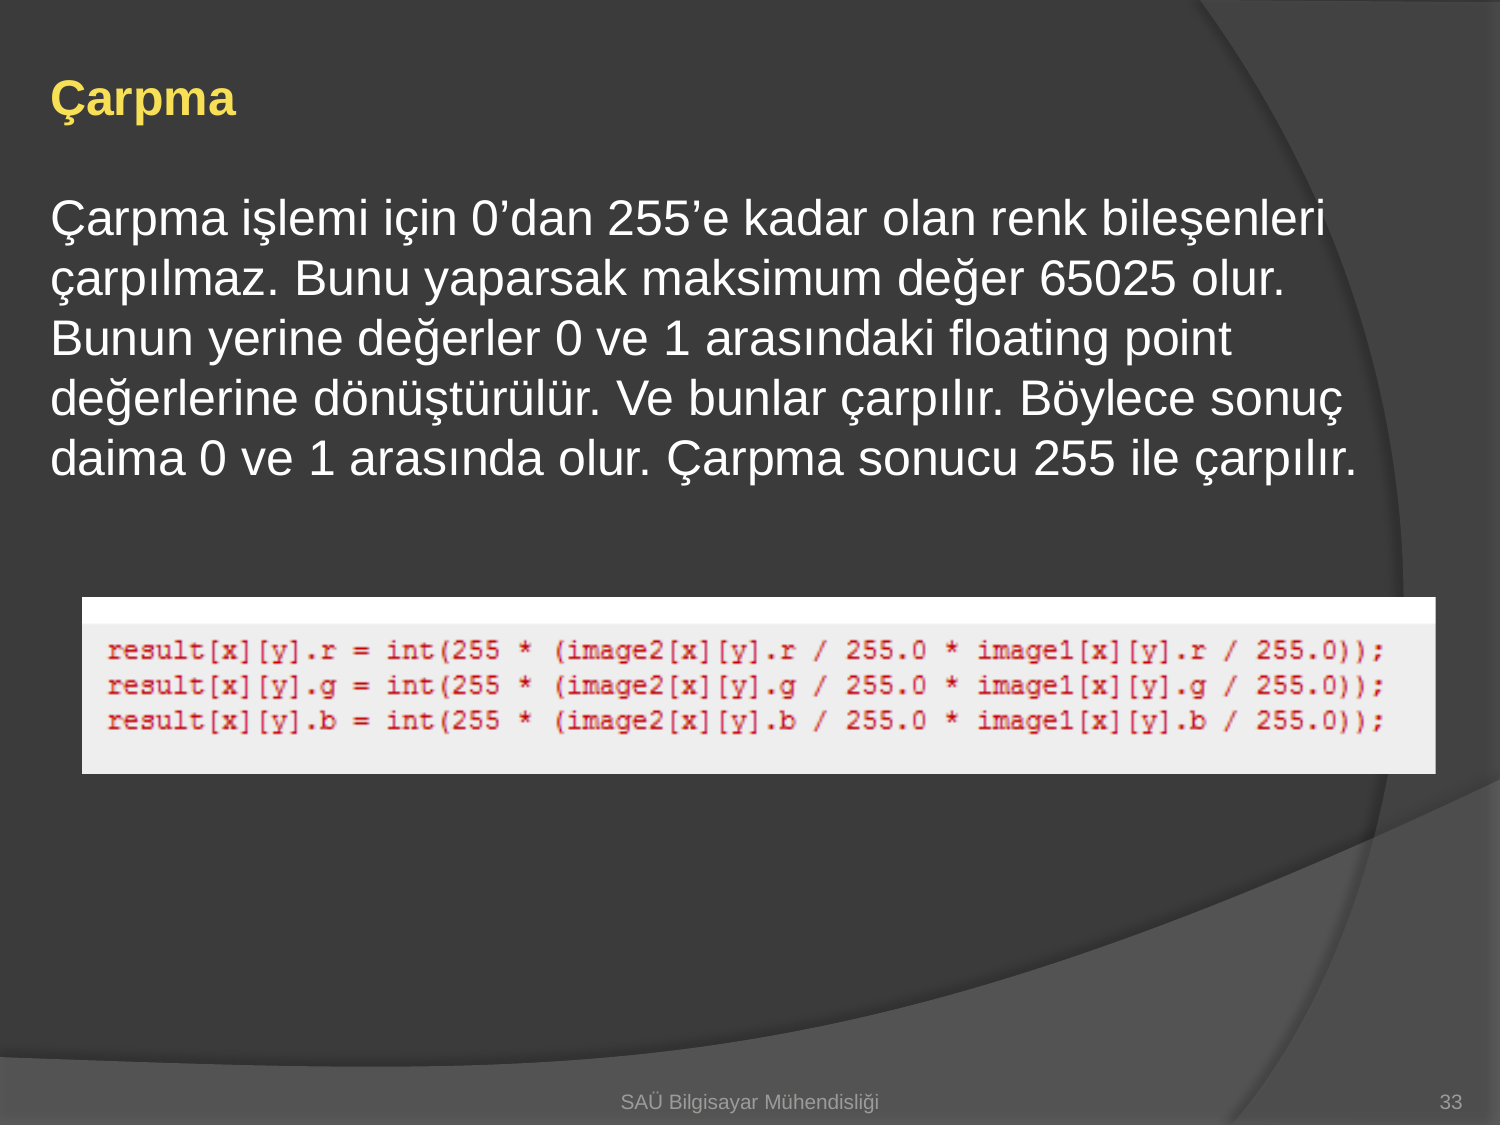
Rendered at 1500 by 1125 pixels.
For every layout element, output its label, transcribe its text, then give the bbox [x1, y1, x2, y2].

text_box Çarpma Çarpma işlemi için 0’dan 255’e kadar olan renk bileşenleri çarpılmaz. Bunu yaparsak maksimum değer 65025 olur. Bunun yerine değerler 0 ve 1 arasındaki floating point değerlerine dönüştürülür. Ve bunlar çarpılır. Böylece sonuç daima 0 ve 1 arasında olur. Çarpma sonucu 255 ile çarpılır. [35, 58, 1454, 584]
footer SAÜ Bilgisayar Mühendisliği [512, 1053, 988, 1114]
slide_number 33 [1337, 1053, 1463, 1114]
picture [81, 597, 1436, 774]
